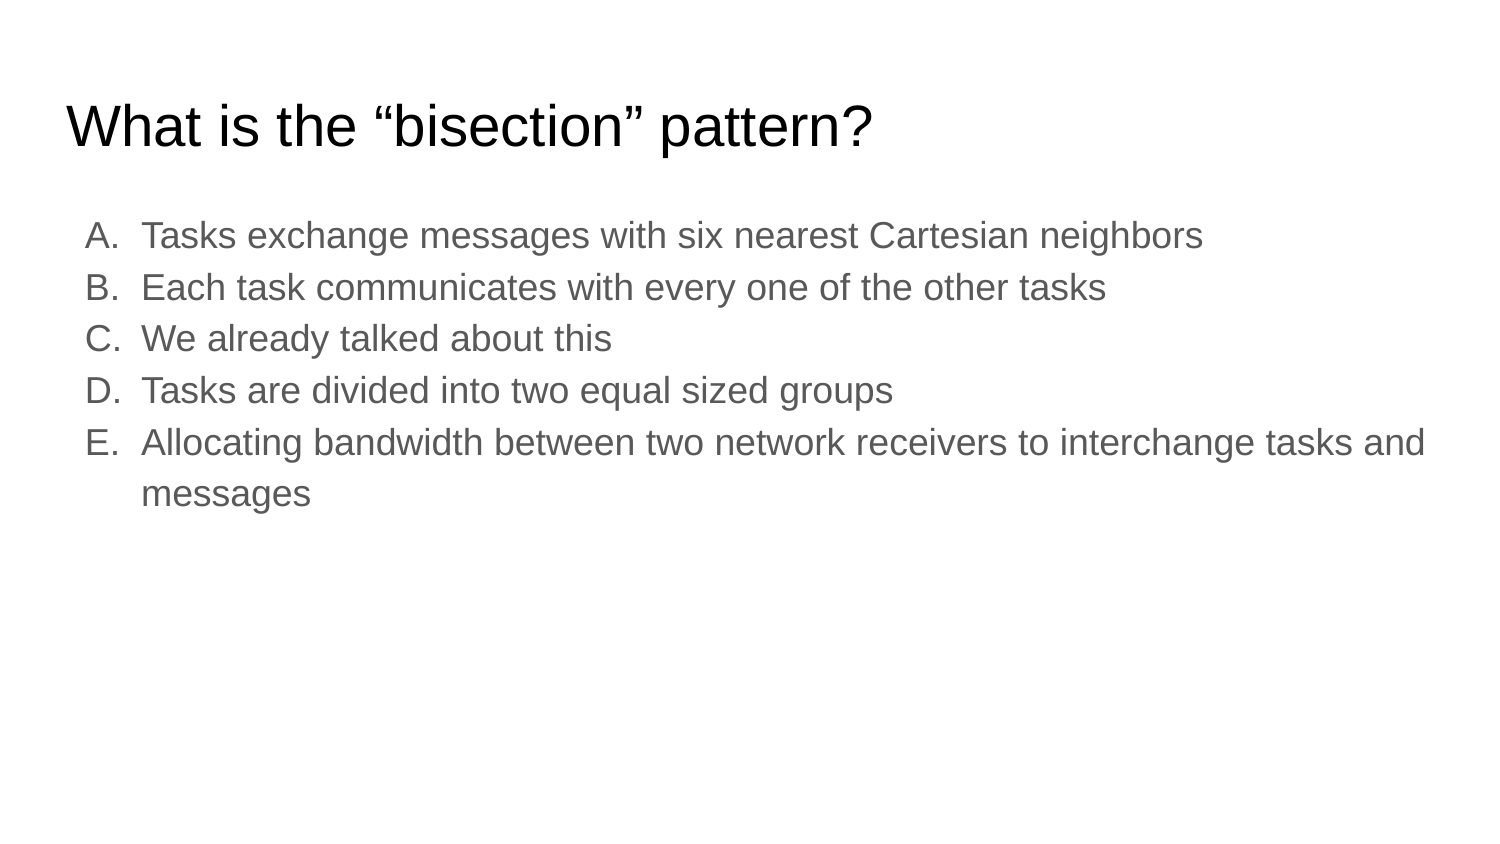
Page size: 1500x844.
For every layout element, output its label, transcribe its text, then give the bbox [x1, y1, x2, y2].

title What is the “bisection” pattern? [51, 72, 1449, 167]
list Tasks exchange messages with six nearest Cartesian neighbors Each task communicates with every one of the other tasks We already talked about this Tasks are divided into two equal sized groups Allocating bandwidth between two network receivers to interchange tasks and messages [51, 189, 1449, 750]
